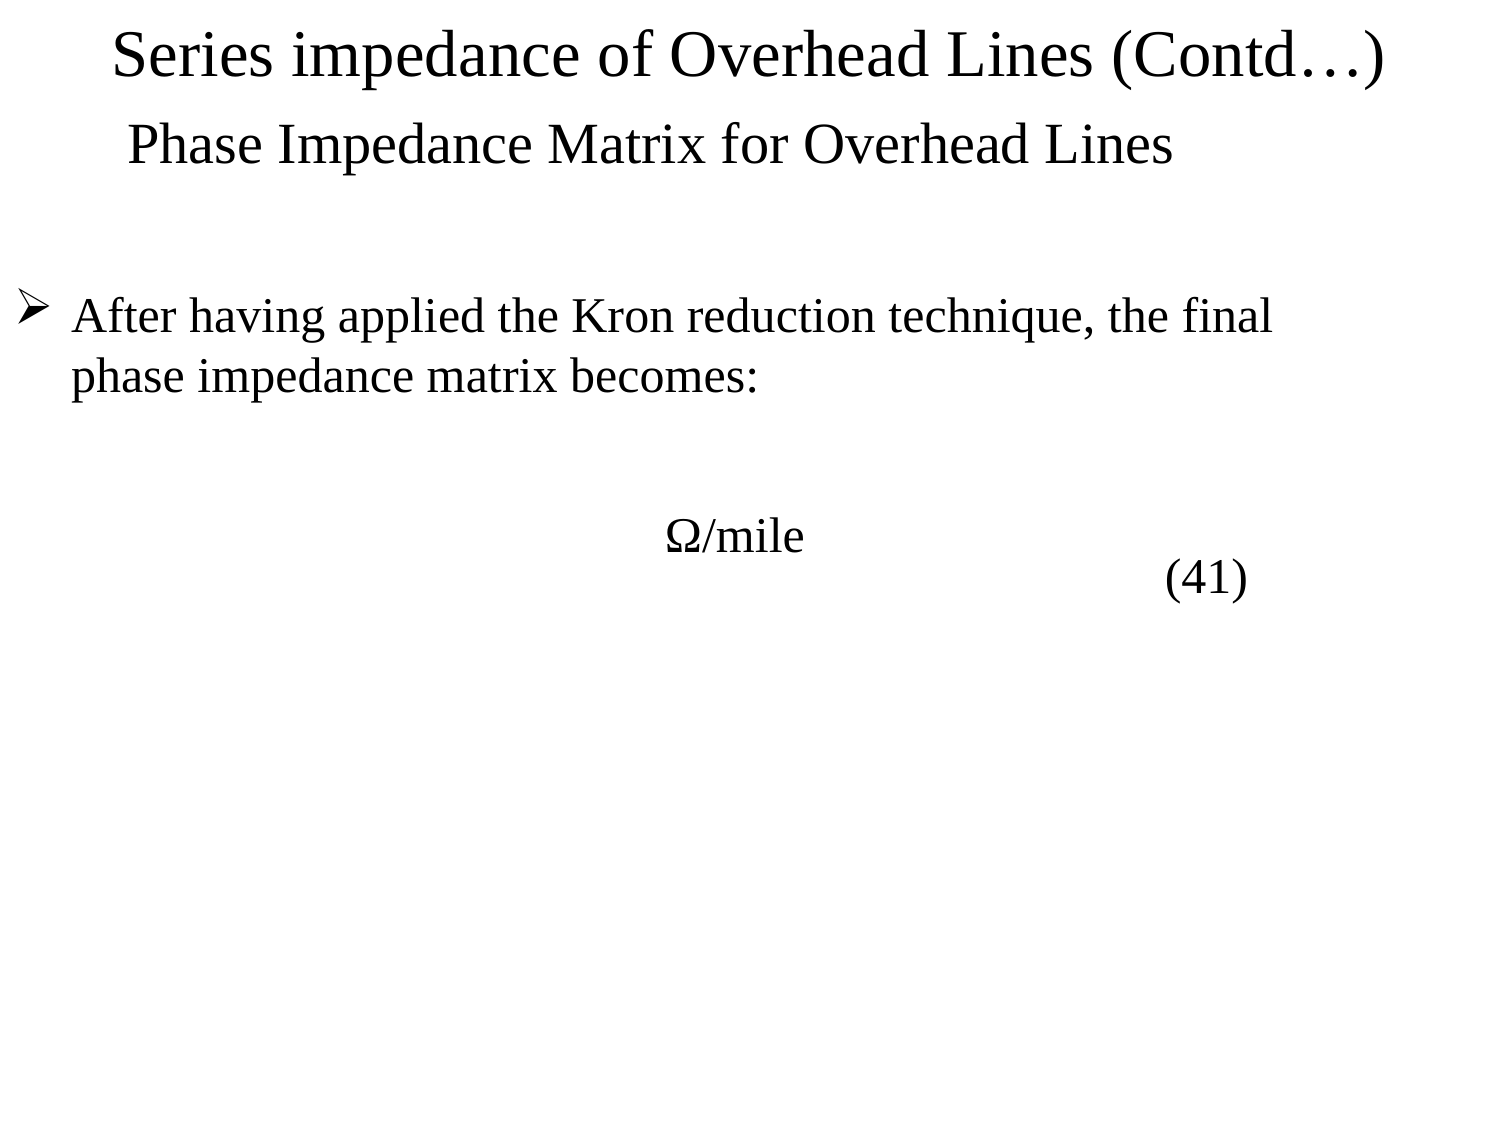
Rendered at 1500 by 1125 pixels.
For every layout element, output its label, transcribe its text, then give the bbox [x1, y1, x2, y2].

text_box Phase Impedance Matrix for Overhead Lines [112, 98, 1488, 183]
text_box Series impedance of Overhead Lines (Contd…) [12, 2, 1488, 97]
text_box (41) [1149, 476, 1330, 611]
text_box After having applied the Kron reduction technique, the final phase impedance matrix becomes: [0, 274, 1313, 410]
